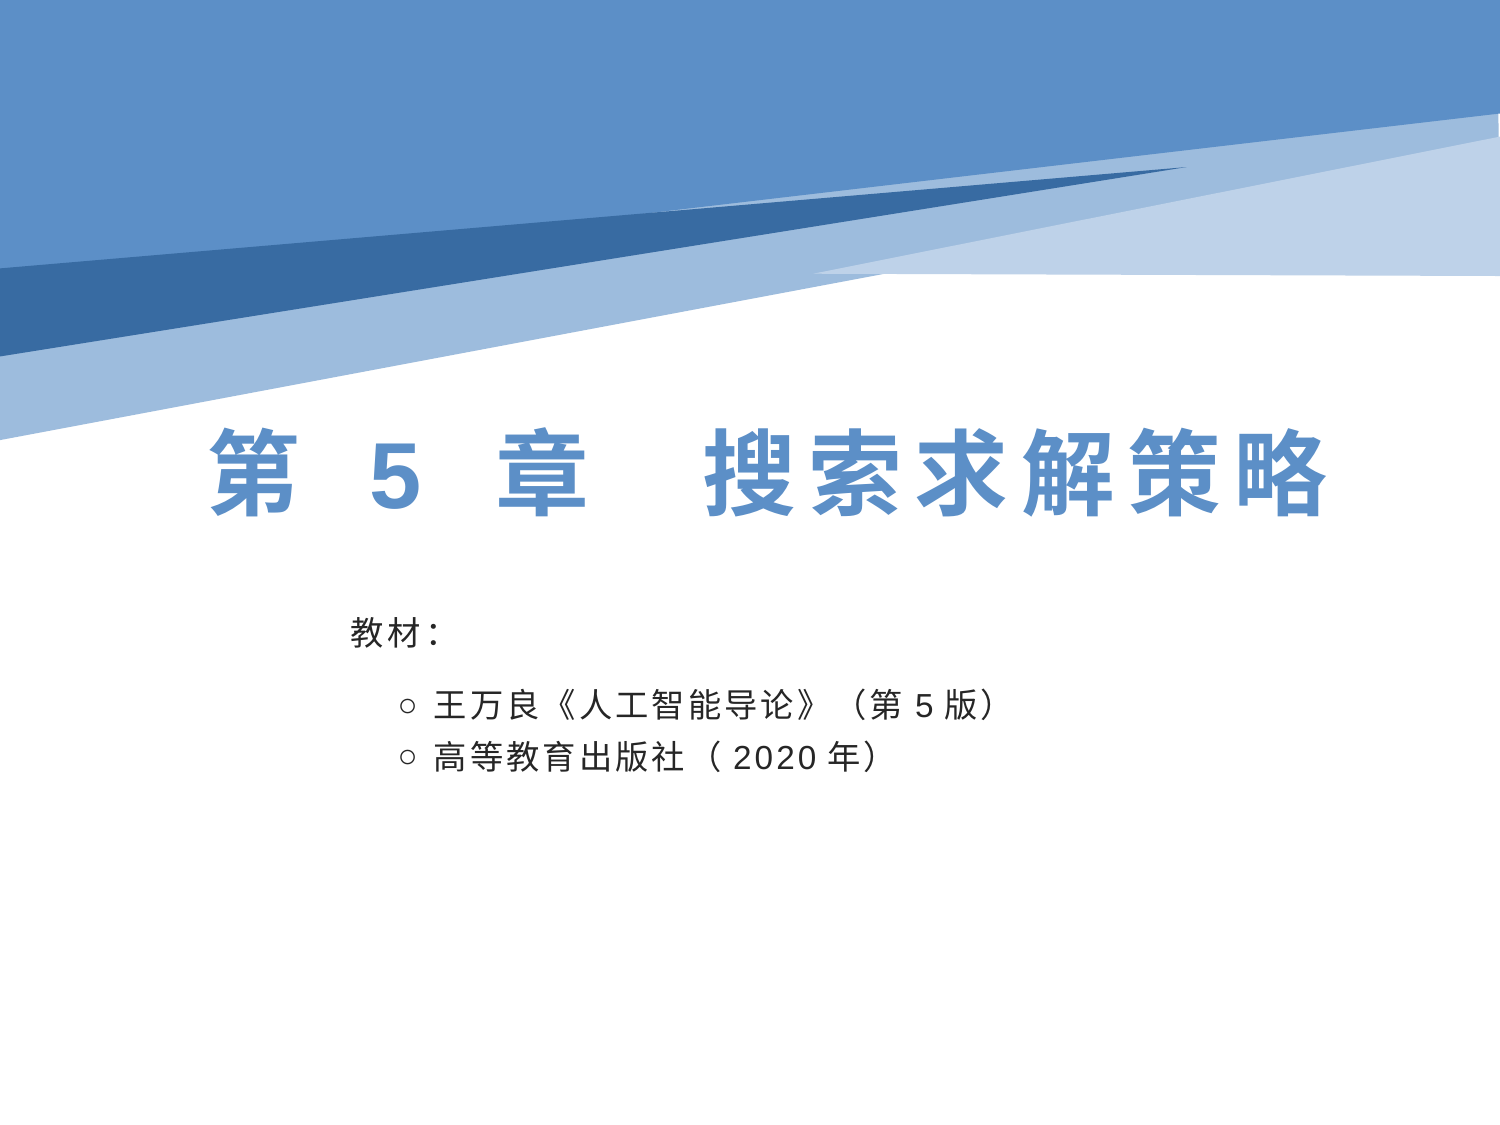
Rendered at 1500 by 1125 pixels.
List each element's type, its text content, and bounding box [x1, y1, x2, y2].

title 第 5 章 搜索求解策略 [159, 397, 1376, 535]
subtitle 教材： 王万良《人工智能导论》（第5版） 高等教育出版社（2020年） [335, 604, 1395, 850]
